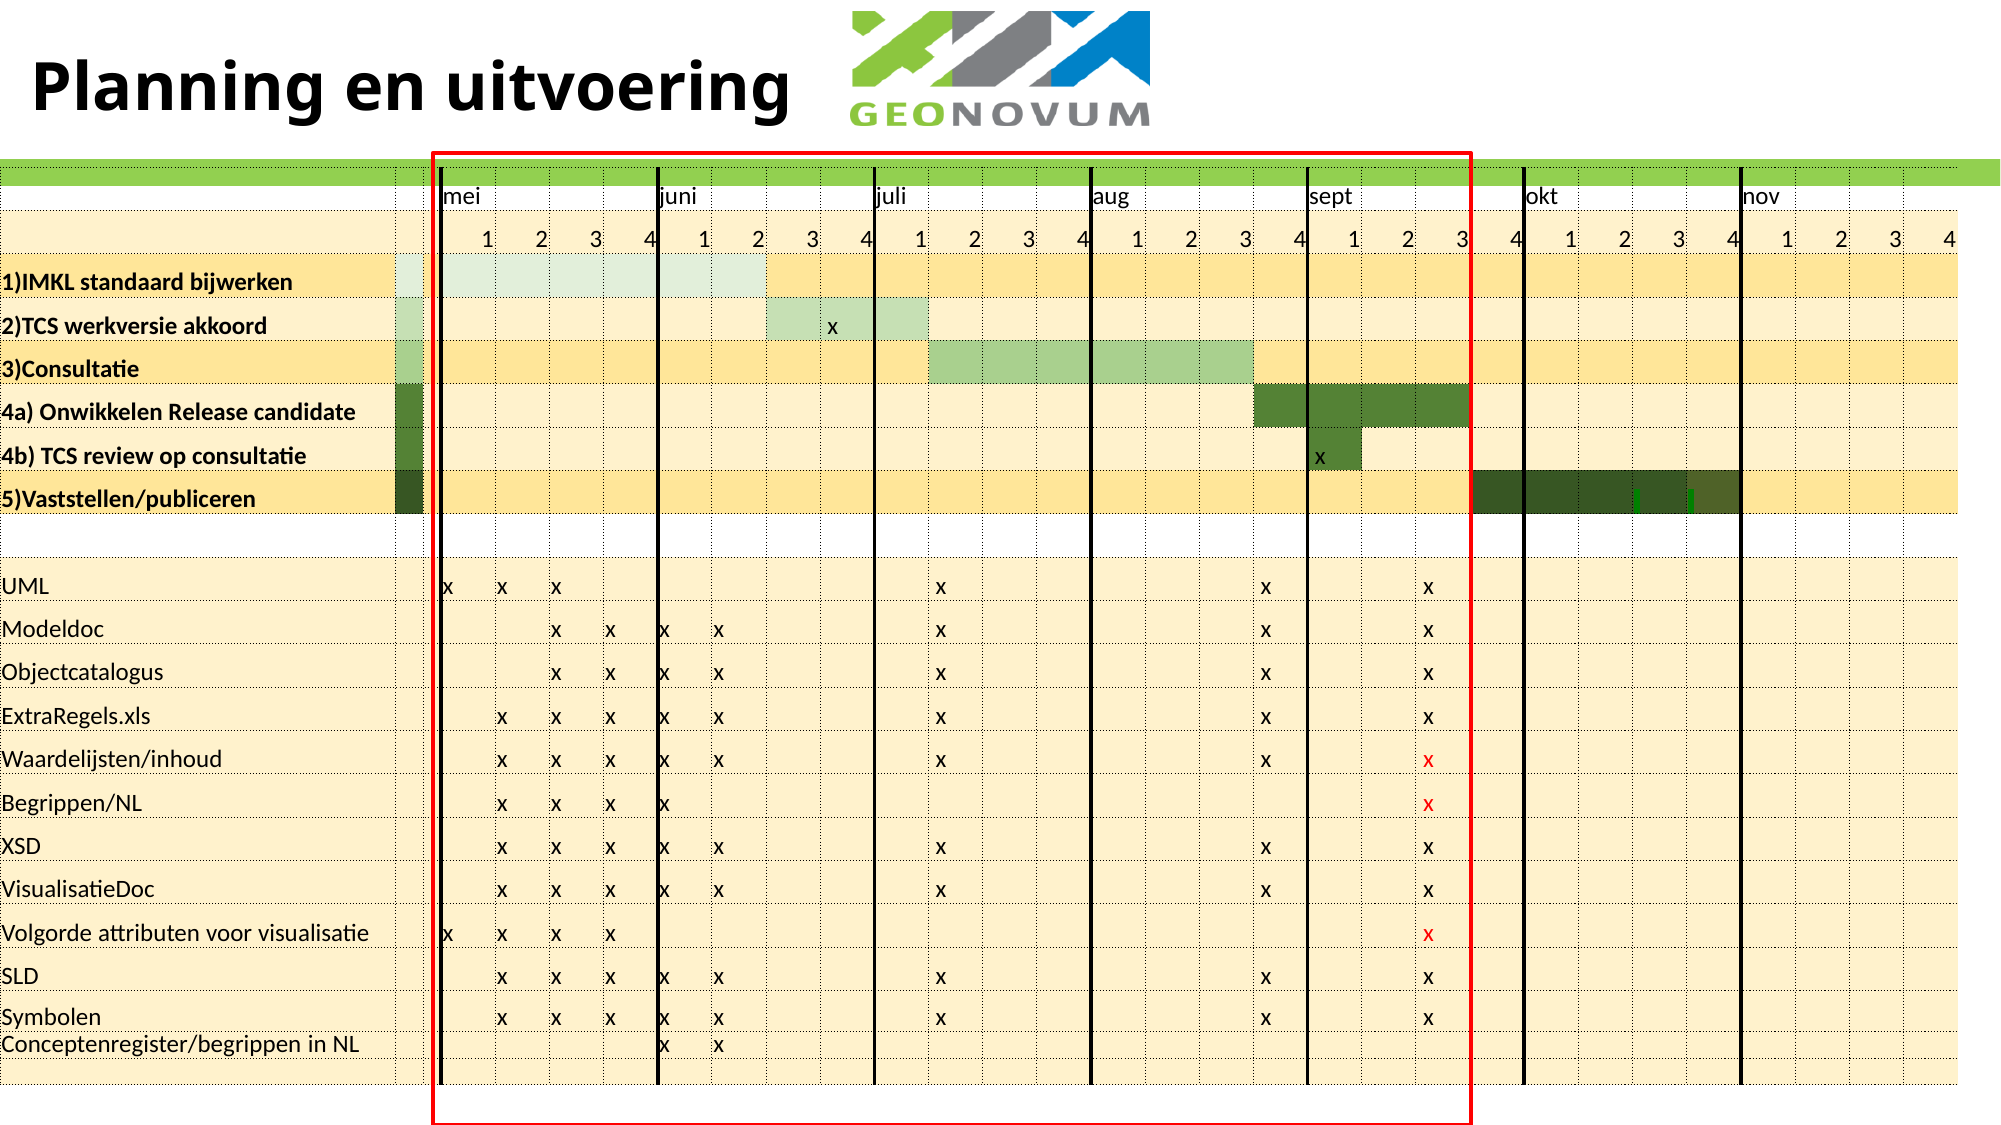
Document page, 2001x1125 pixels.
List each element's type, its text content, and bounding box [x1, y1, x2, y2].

table_cell 4 [1903, 210, 1958, 254]
table_cell [1633, 861, 1687, 904]
table_cell [1849, 427, 1903, 470]
table_cell [395, 470, 423, 514]
table_cell [1473, 384, 1522, 427]
table_cell [1903, 470, 1958, 514]
table_cell [1849, 600, 1903, 644]
table_cell [1743, 1058, 1795, 1085]
title Planning en uitvoering [0, 7, 824, 160]
table_cell 1 [1743, 210, 1795, 254]
table_cell [1633, 254, 1687, 297]
table_cell [395, 557, 423, 600]
table_cell [1633, 514, 1687, 557]
table_cell [1473, 1058, 1522, 1085]
table_cell [395, 731, 423, 774]
table_cell [395, 254, 423, 297]
table_cell [1526, 384, 1578, 427]
table_cell 3 [1633, 210, 1687, 254]
table_cell [1473, 254, 1522, 297]
table_cell [395, 340, 423, 384]
table_cell [1687, 297, 1739, 340]
table_cell [423, 427, 431, 470]
table_cell 1 [1526, 210, 1578, 254]
table_cell [1473, 687, 1522, 731]
table_cell [395, 600, 423, 644]
table_cell [1473, 904, 1522, 947]
table_cell [423, 731, 431, 774]
table_cell [1578, 384, 1633, 427]
table_cell [1687, 340, 1739, 384]
table_cell [1903, 254, 1958, 297]
table_cell [1687, 731, 1739, 774]
table_cell [1526, 947, 1578, 991]
table_cell Volgorde attributen voor visualisatie [0, 904, 395, 947]
table_cell [1795, 861, 1849, 904]
table_cell [1633, 644, 1687, 687]
table_cell [1903, 514, 1958, 557]
table_cell [1687, 1032, 1739, 1058]
table_cell [0, 210, 395, 254]
table_cell [1526, 1058, 1578, 1085]
table_cell ExtraRegels.xls [0, 687, 395, 731]
table_cell [1743, 731, 1795, 774]
table_cell [1473, 600, 1522, 644]
table_cell [1526, 687, 1578, 731]
table_cell [395, 774, 423, 817]
table_cell [1795, 644, 1849, 687]
table_cell [395, 947, 423, 991]
table_cell [1687, 514, 1739, 557]
table_cell [1578, 817, 1633, 861]
table_cell [1633, 904, 1687, 947]
table_header [1903, 167, 1958, 210]
table_cell [1795, 384, 1849, 427]
table_cell [1578, 557, 1633, 600]
table_cell [1849, 991, 1903, 1032]
table_cell [0, 514, 395, 557]
table_header [1687, 167, 1739, 210]
table_cell [423, 644, 431, 687]
table_cell [423, 991, 431, 1032]
table_cell [1687, 254, 1739, 297]
table_cell [1743, 600, 1795, 644]
table_cell [1903, 861, 1958, 904]
table_cell 4a) Onwikkelen Release candidate [0, 384, 395, 427]
table_cell [1687, 861, 1739, 904]
table_cell VisualisatieDoc [0, 861, 395, 904]
table_cell SLD [0, 947, 395, 991]
table_cell [1473, 991, 1522, 1032]
table_cell [1743, 904, 1795, 947]
table_cell [1526, 1032, 1578, 1058]
table_cell [423, 340, 431, 384]
table_cell [1526, 470, 1578, 514]
table_cell [395, 427, 423, 470]
table_cell [423, 774, 431, 817]
table_header [1633, 167, 1687, 210]
table_cell XSD [0, 817, 395, 861]
table_cell Symbolen [0, 991, 395, 1032]
table_cell [1743, 384, 1795, 427]
table_cell [1849, 1032, 1903, 1058]
table_cell [1633, 427, 1687, 470]
picture [850, 11, 1150, 126]
table_cell 2)TCS werkversie akkoord [0, 297, 395, 340]
table_cell [1687, 687, 1739, 731]
table_cell [395, 904, 423, 947]
table_cell [423, 210, 431, 254]
table_cell [1903, 297, 1958, 340]
table_cell [1687, 470, 1739, 514]
table_cell [1473, 427, 1522, 470]
table_cell [423, 904, 431, 947]
table_cell [423, 384, 431, 427]
table_cell [1795, 514, 1849, 557]
table_cell [1903, 384, 1958, 427]
table_cell [1849, 687, 1903, 731]
table_cell [1903, 427, 1958, 470]
table_cell [1633, 340, 1687, 384]
table_cell [1578, 861, 1633, 904]
table_cell [1743, 514, 1795, 557]
table_cell [1743, 427, 1795, 470]
table_cell [1473, 947, 1522, 991]
table_cell [1795, 297, 1849, 340]
table_cell [395, 384, 423, 427]
table_cell [1903, 557, 1958, 600]
table_header [1795, 167, 1849, 210]
table_cell [1633, 687, 1687, 731]
table_cell [1578, 731, 1633, 774]
table_cell 2 [1578, 210, 1633, 254]
table_cell 3)Consultatie [0, 340, 395, 384]
table_cell [1687, 991, 1739, 1032]
table_cell [1849, 470, 1903, 514]
table_cell [1633, 470, 1687, 514]
table_cell [1849, 644, 1903, 687]
table_cell [1473, 774, 1522, 817]
table_cell [1849, 861, 1903, 904]
table_cell [1743, 774, 1795, 817]
table_cell [1795, 427, 1849, 470]
table_cell [1795, 470, 1849, 514]
table_cell [1795, 774, 1849, 817]
text_box [431, 151, 1473, 1125]
table_cell [1526, 427, 1578, 470]
table_cell [1526, 514, 1578, 557]
table_header nov [1743, 167, 1795, 210]
table_cell [1795, 731, 1849, 774]
table_header [1849, 167, 1903, 210]
table_cell [423, 254, 431, 297]
table_header [0, 167, 395, 210]
table_cell [1578, 947, 1633, 991]
table_header [1578, 167, 1633, 210]
table_cell [1473, 1032, 1522, 1058]
table_cell [1743, 861, 1795, 904]
table_cell [1687, 427, 1739, 470]
table_cell [1849, 557, 1903, 600]
table_cell [1903, 1032, 1958, 1058]
table_cell [1795, 557, 1849, 600]
table_cell [1578, 644, 1633, 687]
table_cell [1795, 1032, 1849, 1058]
table_cell [423, 1058, 431, 1085]
table_cell [1633, 1032, 1687, 1058]
table_cell [1687, 644, 1739, 687]
table_cell [423, 470, 431, 514]
table_cell 4b) TCS review op consultatie [0, 427, 395, 470]
table_cell [1526, 254, 1578, 297]
table_cell [1473, 340, 1522, 384]
table_cell [423, 297, 431, 340]
table_cell 1)IMKL standaard bijwerken [0, 254, 395, 297]
table_cell [1849, 254, 1903, 297]
table_cell [1903, 644, 1958, 687]
table_cell [1743, 340, 1795, 384]
table_cell [395, 817, 423, 861]
table_cell [1743, 817, 1795, 861]
table_cell Conceptenregister/begrippen in NL [0, 1032, 395, 1058]
table_cell [1903, 1058, 1958, 1085]
table_cell [1849, 947, 1903, 991]
table_cell [1849, 1058, 1903, 1085]
table_cell [1526, 557, 1578, 600]
table_cell [1743, 254, 1795, 297]
table_cell 5)Vaststellen/publiceren [0, 470, 395, 514]
table_cell [1903, 731, 1958, 774]
table_cell [1473, 731, 1522, 774]
table_cell [1903, 904, 1958, 947]
table_cell [1687, 384, 1739, 427]
table_cell [1473, 470, 1522, 514]
table_cell [1473, 297, 1522, 340]
table_cell [1578, 254, 1633, 297]
table_cell [1903, 774, 1958, 817]
table_cell [423, 687, 431, 731]
table_cell [1633, 817, 1687, 861]
table_cell [1849, 731, 1903, 774]
table_cell 3 [1849, 210, 1903, 254]
table_header [1473, 167, 1522, 210]
table_cell [1795, 687, 1849, 731]
table_cell [1687, 947, 1739, 991]
table_cell [1743, 470, 1795, 514]
table_cell [395, 991, 423, 1032]
table_cell [1849, 514, 1903, 557]
table_cell [395, 1058, 423, 1085]
table_cell [423, 600, 431, 644]
table_cell Begrippen/NL [0, 774, 395, 817]
table_cell [1526, 297, 1578, 340]
table_cell [1903, 600, 1958, 644]
table_header [423, 167, 431, 210]
table_cell [1687, 774, 1739, 817]
table_cell [395, 297, 423, 340]
table_cell [395, 210, 423, 254]
table_cell [1795, 1058, 1849, 1085]
table_cell [395, 861, 423, 904]
table_cell [1578, 774, 1633, 817]
table_cell [1526, 991, 1578, 1032]
table_cell [395, 687, 423, 731]
table_cell [1526, 774, 1578, 817]
table_cell [1849, 340, 1903, 384]
table_cell [1633, 557, 1687, 600]
table_cell [1578, 297, 1633, 340]
table_cell [423, 947, 431, 991]
table_cell [1743, 297, 1795, 340]
table_cell [1795, 947, 1849, 991]
table_cell 2 [1795, 210, 1849, 254]
table_cell [1795, 340, 1849, 384]
table_cell [1578, 991, 1633, 1032]
table_cell [1903, 817, 1958, 861]
table_cell [1849, 774, 1903, 817]
table_header [395, 167, 423, 210]
table_cell [0, 1058, 395, 1085]
table_cell [1526, 904, 1578, 947]
table_cell [1633, 947, 1687, 991]
table_cell [1526, 340, 1578, 384]
table_cell 4 [1473, 210, 1522, 254]
table_cell [1687, 817, 1739, 861]
table_cell [1849, 384, 1903, 427]
table_cell [395, 514, 423, 557]
table_cell [1903, 687, 1958, 731]
table_cell [1526, 600, 1578, 644]
table_cell [1743, 644, 1795, 687]
table_cell [1795, 904, 1849, 947]
table_cell [1687, 557, 1739, 600]
table_cell [423, 557, 431, 600]
table_cell Objectcatalogus [0, 644, 395, 687]
table_cell UML [0, 557, 395, 600]
table_cell [1633, 297, 1687, 340]
table_cell [1743, 687, 1795, 731]
table_cell [423, 817, 431, 861]
table_cell [423, 514, 431, 557]
table_cell [1526, 731, 1578, 774]
table_cell [1687, 1058, 1739, 1085]
table_cell [1743, 1032, 1795, 1058]
table_header okt [1526, 167, 1578, 210]
table_cell [1633, 384, 1687, 427]
table_cell [1849, 904, 1903, 947]
table_cell [1473, 817, 1522, 861]
table_cell [1903, 947, 1958, 991]
table_cell [1633, 600, 1687, 644]
table_cell [1473, 557, 1522, 600]
table_cell [1578, 514, 1633, 557]
table_cell [1849, 297, 1903, 340]
table_cell [1795, 254, 1849, 297]
table_cell [1743, 991, 1795, 1032]
table_cell [1578, 340, 1633, 384]
table_cell [1795, 991, 1849, 1032]
table_cell [1633, 774, 1687, 817]
table_cell [1578, 1058, 1633, 1085]
table_cell [1849, 817, 1903, 861]
table_cell [1473, 514, 1522, 557]
table_cell [1743, 947, 1795, 991]
table_cell [1795, 600, 1849, 644]
table_cell [1578, 687, 1633, 731]
table_cell [423, 861, 431, 904]
table_cell [1633, 731, 1687, 774]
table_cell Modeldoc [0, 600, 395, 644]
table_cell [1578, 470, 1633, 514]
table_cell [395, 644, 423, 687]
table_cell 4 [1687, 210, 1739, 254]
table_cell [1633, 991, 1687, 1032]
table_cell [1743, 557, 1795, 600]
table_cell [1473, 644, 1522, 687]
table_cell [1795, 817, 1849, 861]
table_cell [395, 1032, 423, 1058]
table_cell [1578, 904, 1633, 947]
table_cell [1578, 427, 1633, 470]
table_cell [1903, 991, 1958, 1032]
table_cell [1633, 1058, 1687, 1085]
table_cell Waardelijsten/inhoud [0, 731, 395, 774]
table_cell [1687, 600, 1739, 644]
table_cell [423, 1032, 431, 1058]
table_cell [1578, 600, 1633, 644]
table_cell [1526, 817, 1578, 861]
table_cell [1903, 340, 1958, 384]
table_cell [1473, 861, 1522, 904]
table_cell [1578, 1032, 1633, 1058]
table_cell [1687, 904, 1739, 947]
table_cell [1526, 644, 1578, 687]
table_cell [1526, 861, 1578, 904]
